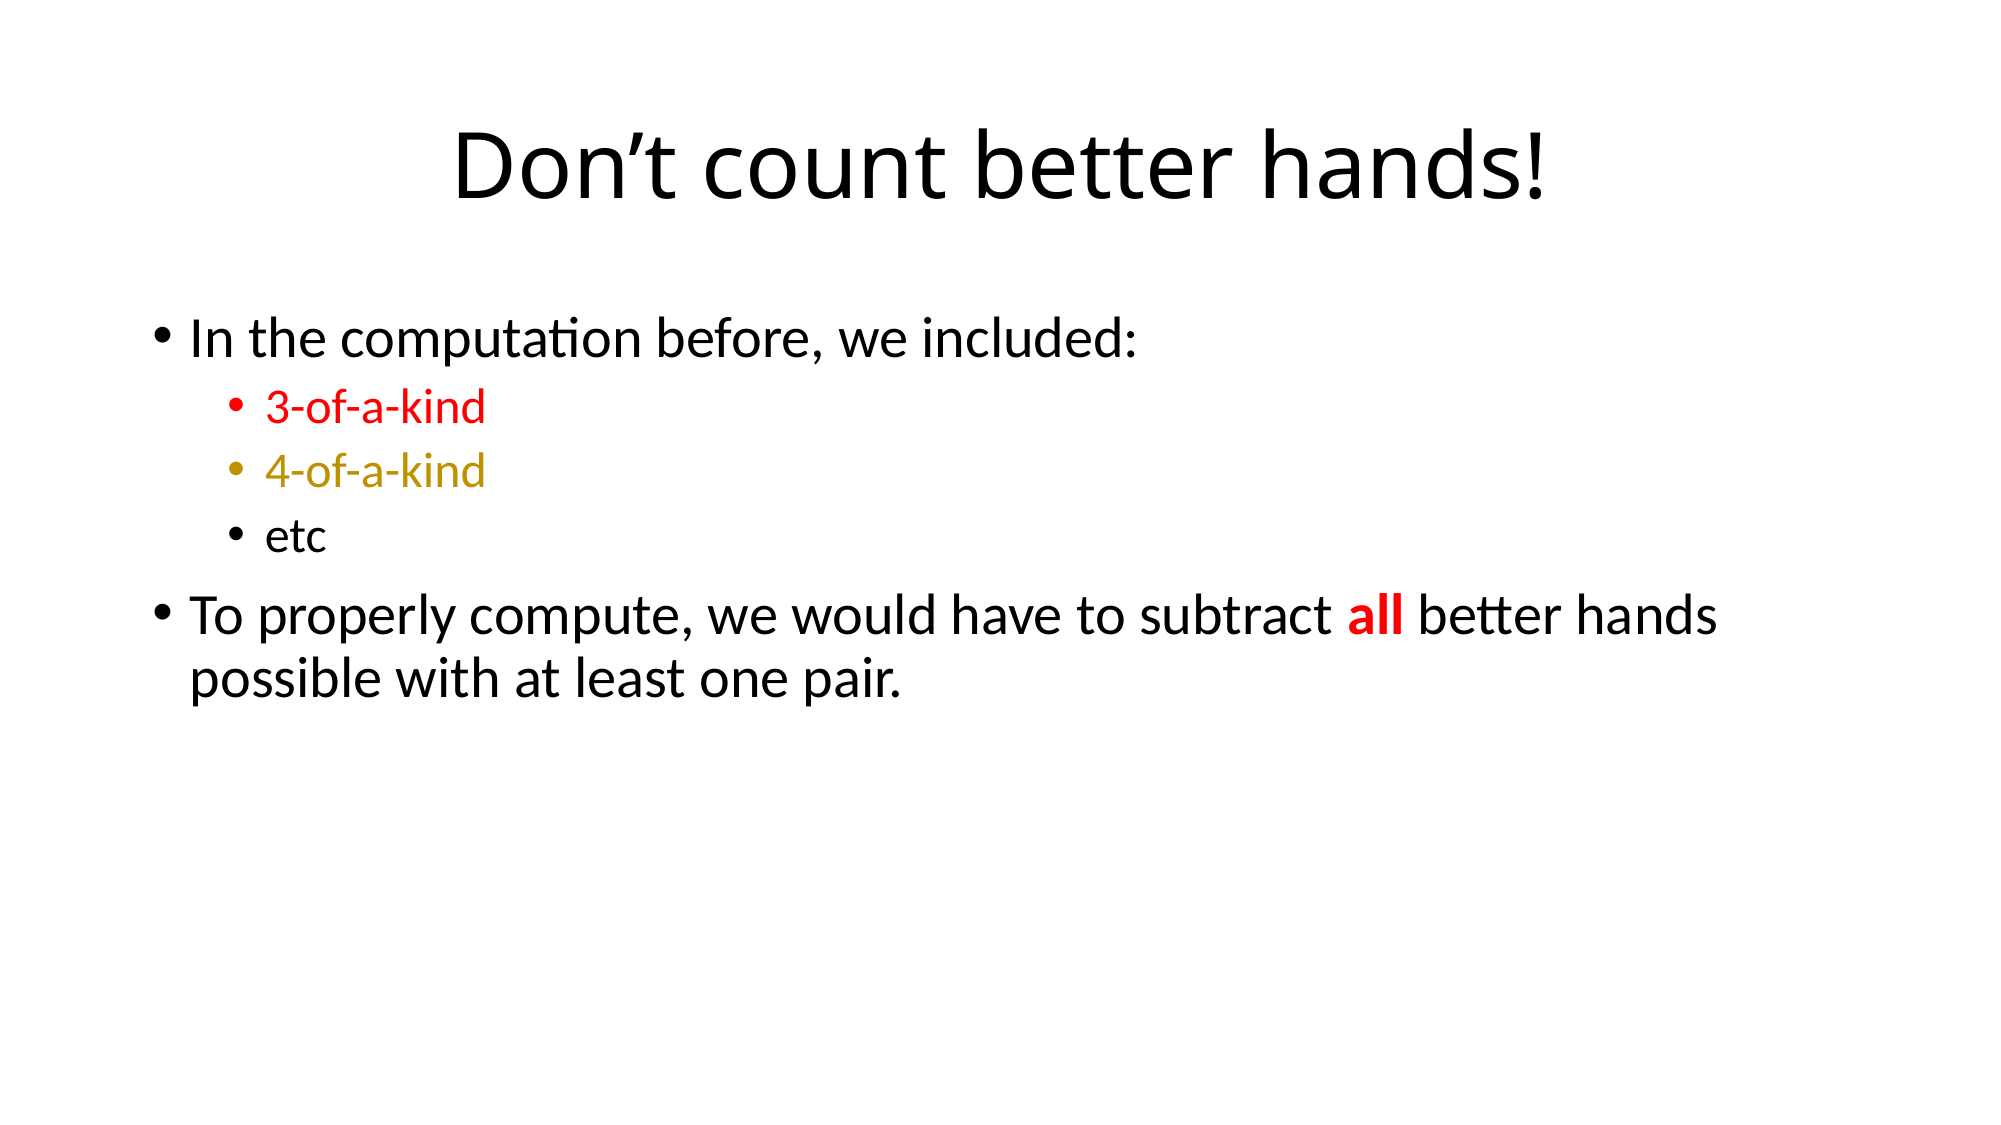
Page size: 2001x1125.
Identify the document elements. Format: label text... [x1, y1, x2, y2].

title Don’t count better hands! [137, 59, 1863, 278]
list In the computation before, we included: 3-of-a-kind 4-of-a-kind etc To properly compute, we would have to subtract all better hands possible with at least one pair. [137, 299, 1863, 1014]
